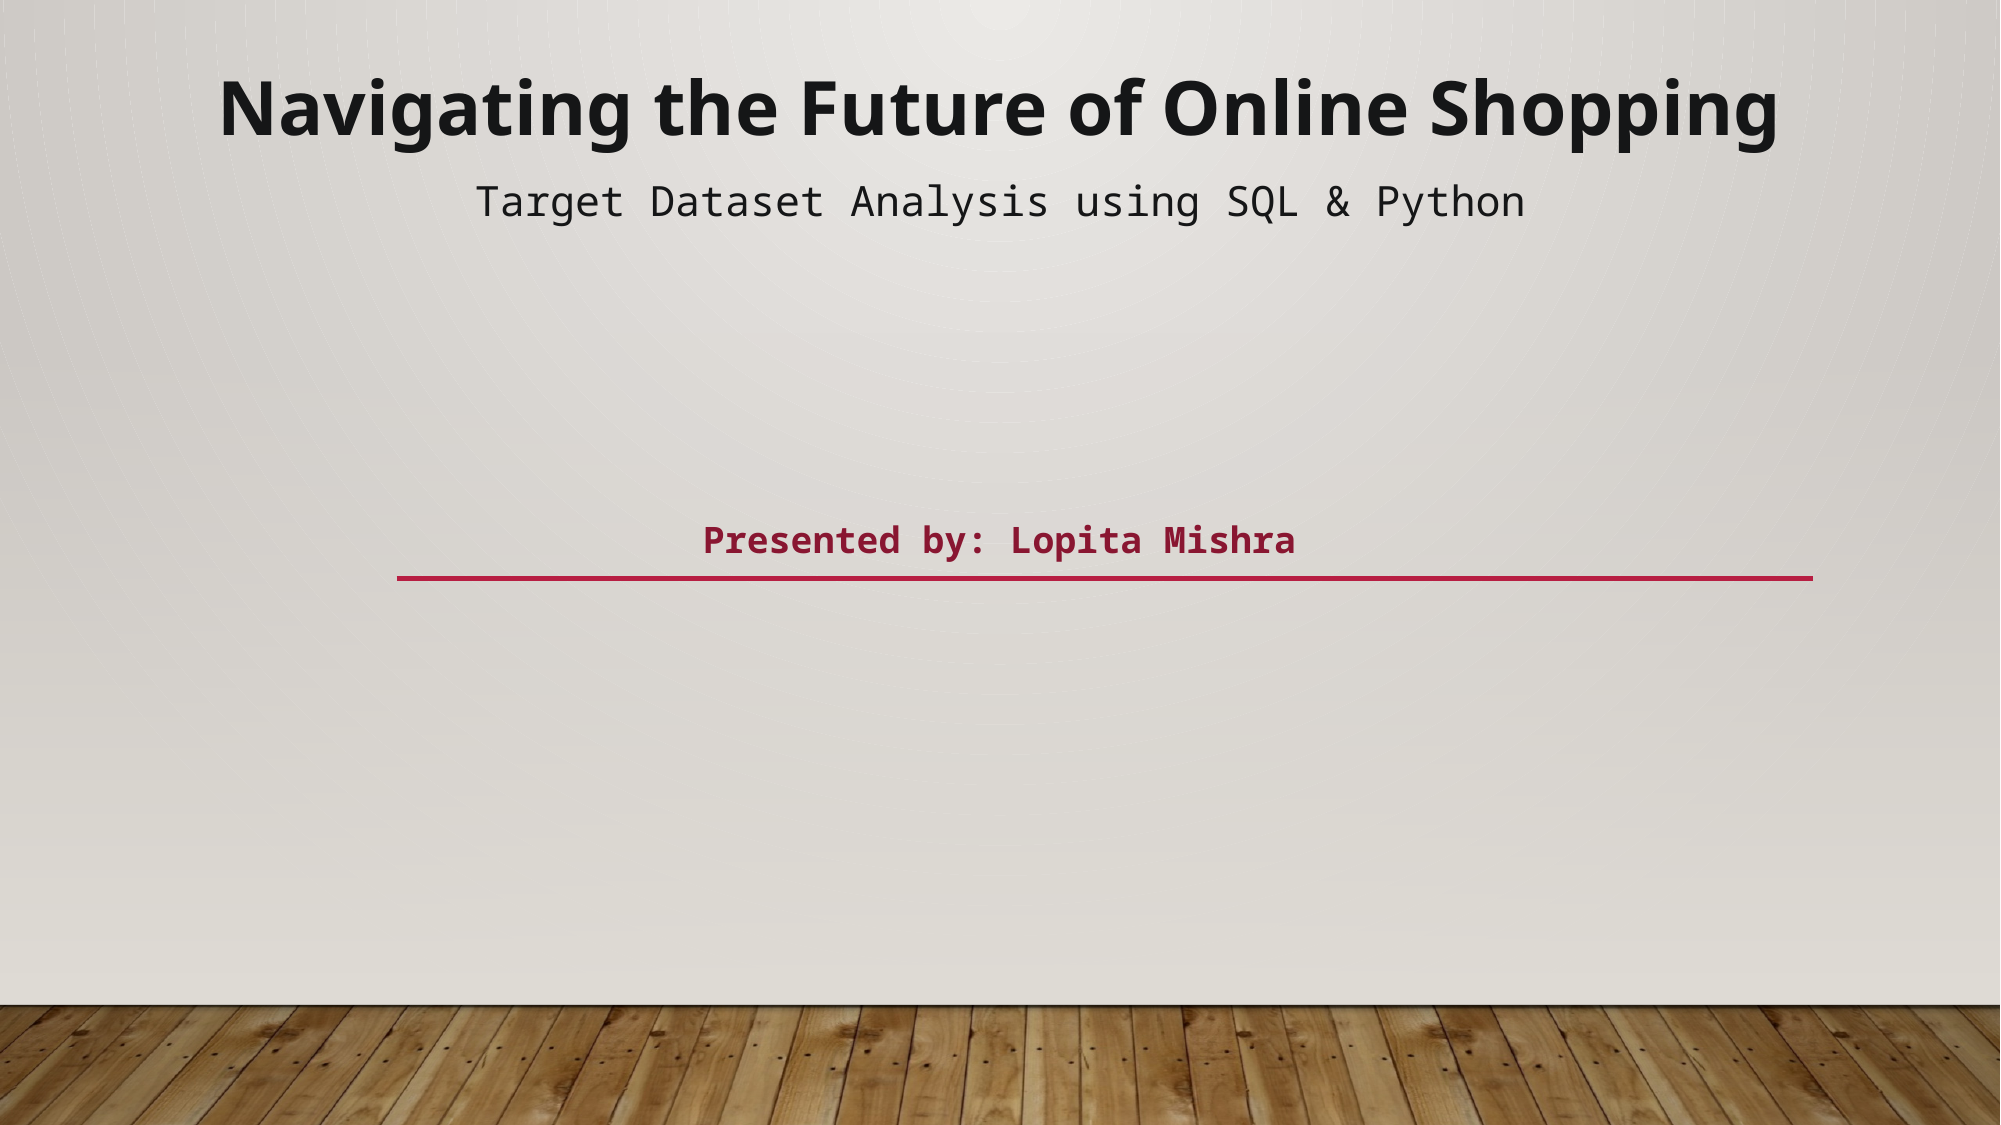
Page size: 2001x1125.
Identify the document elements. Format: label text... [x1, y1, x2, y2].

picture [0, 1005, 2000, 1125]
text_box Target Dataset Analysis using SQL & Python [380, 165, 1620, 226]
text_box Navigating the Future of Online Shopping [56, 34, 1944, 268]
text_box Presented by: Lopita Mishra [712, 501, 1288, 563]
